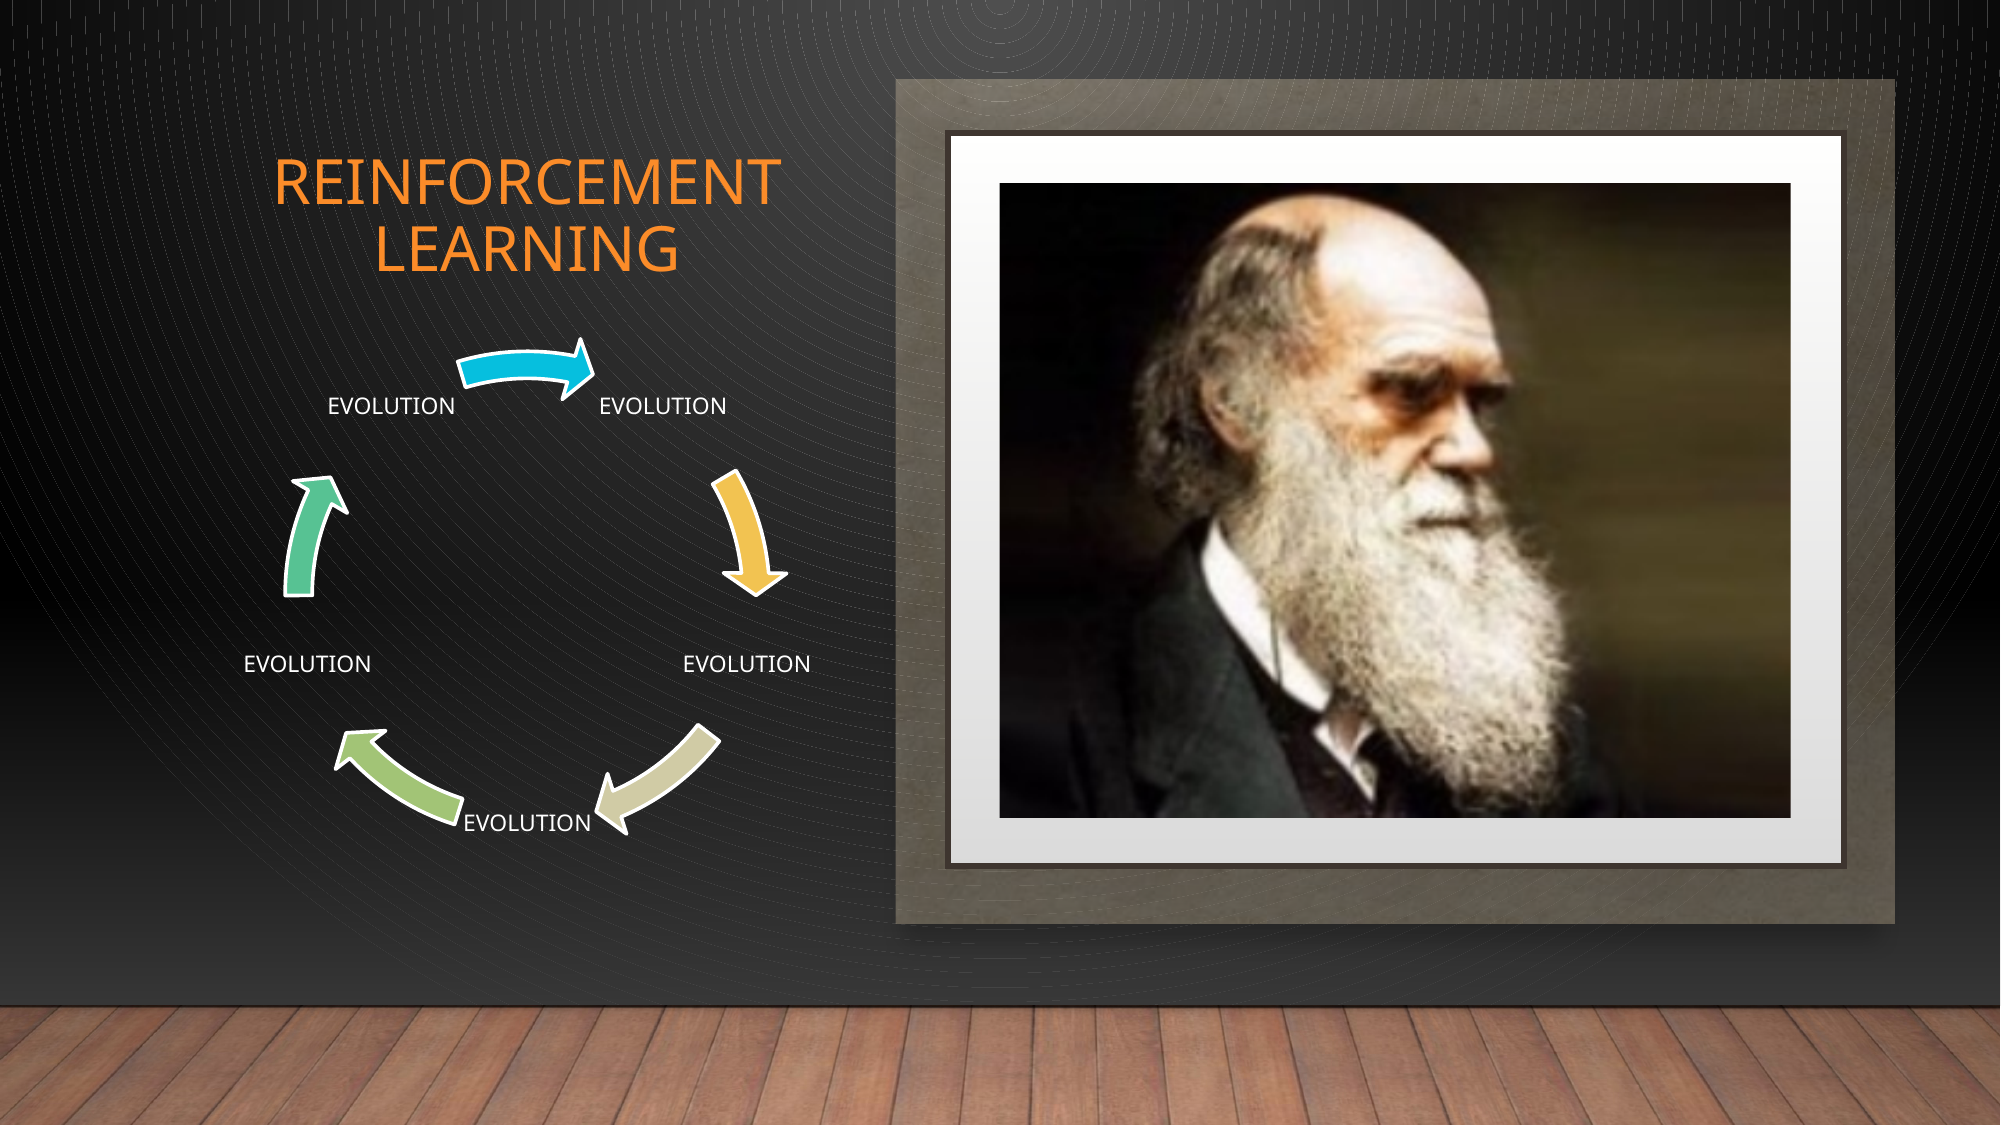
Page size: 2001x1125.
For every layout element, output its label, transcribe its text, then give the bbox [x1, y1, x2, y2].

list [237, 330, 817, 897]
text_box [895, 78, 1896, 924]
title REINFORCEMENT LEARNING [238, 131, 818, 305]
picture [999, 182, 1791, 818]
picture [0, 1005, 2000, 1125]
